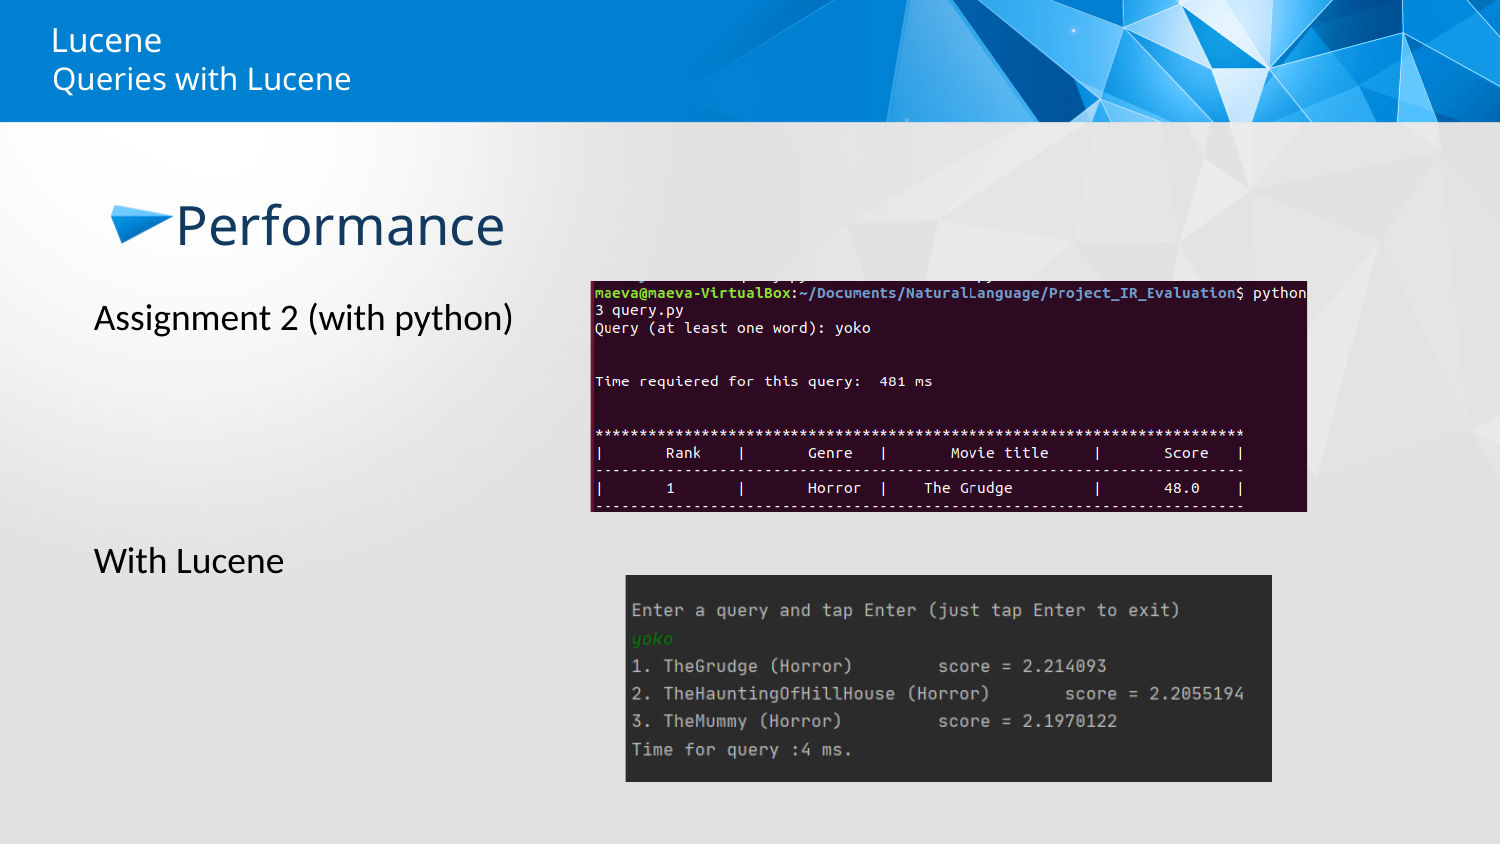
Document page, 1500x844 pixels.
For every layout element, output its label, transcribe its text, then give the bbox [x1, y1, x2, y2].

title Lucene [50, 18, 292, 59]
list Performance [92, 183, 1387, 741]
picture [0, 0, 1500, 844]
text_box Assignment 2 (with python) [78, 285, 551, 346]
text_box With Lucene [79, 528, 333, 589]
list Queries with Lucene [52, 58, 636, 104]
